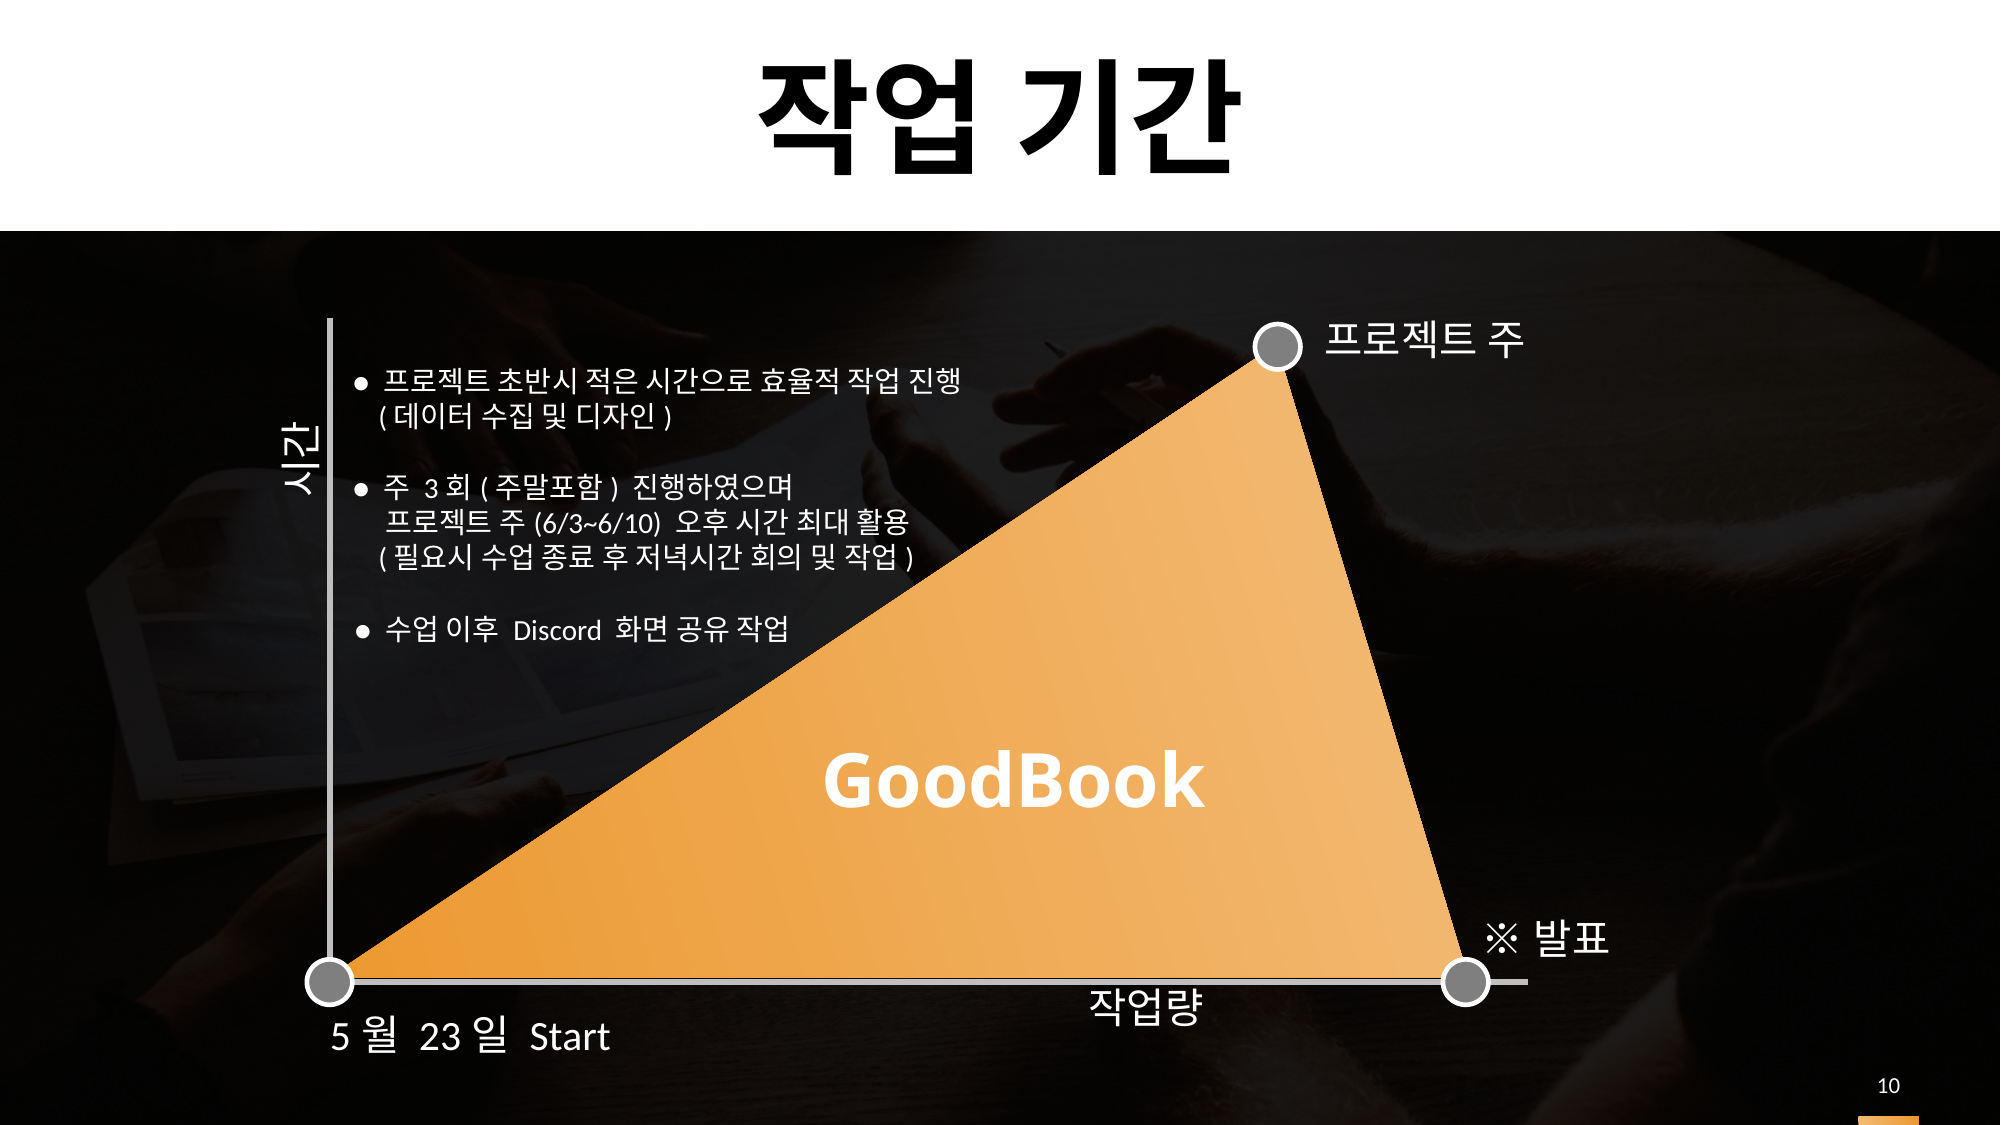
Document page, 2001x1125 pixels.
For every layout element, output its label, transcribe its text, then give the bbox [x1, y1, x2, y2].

picture [0, 230, 2000, 1125]
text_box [231, 317, 1528, 1125]
title 작업 기간 [81, 59, 1919, 188]
